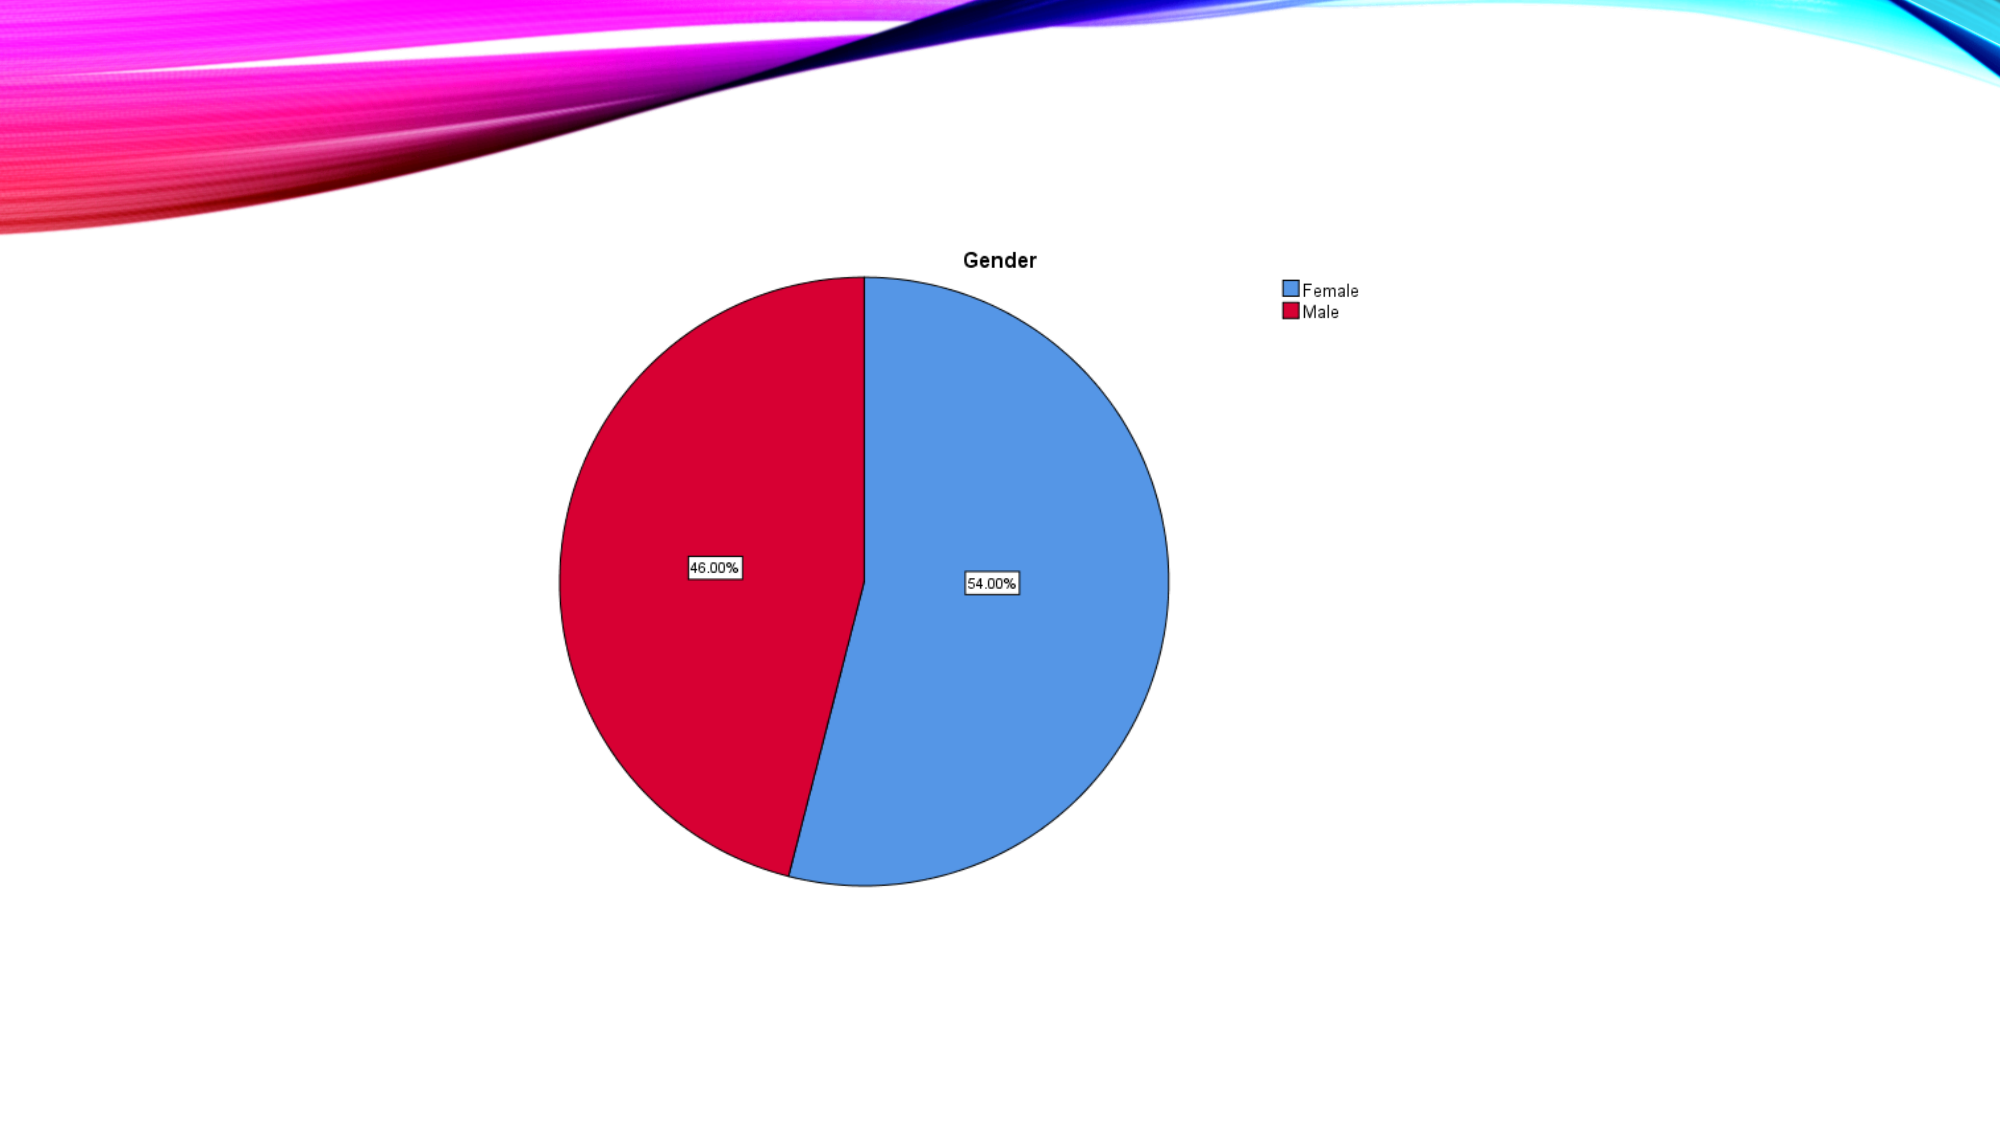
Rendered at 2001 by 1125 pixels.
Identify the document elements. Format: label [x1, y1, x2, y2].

picture [1890, 0, 2000, 75]
picture [1910, 0, 2000, 45]
picture [0, 0, 2000, 894]
